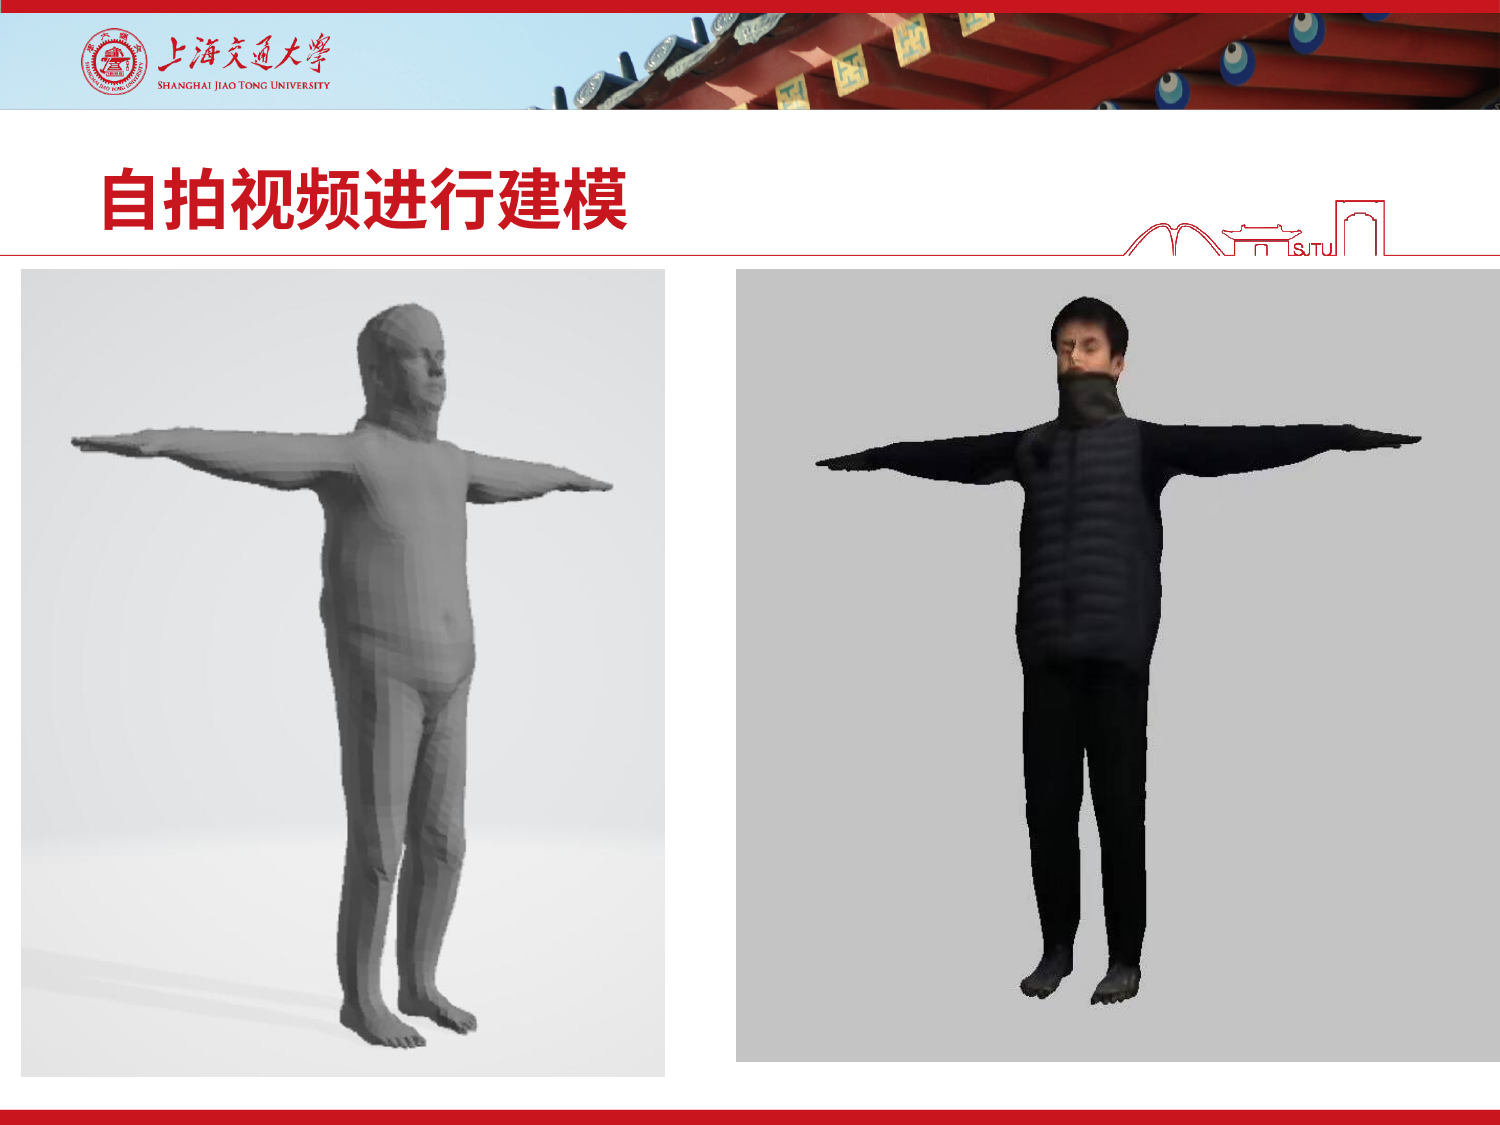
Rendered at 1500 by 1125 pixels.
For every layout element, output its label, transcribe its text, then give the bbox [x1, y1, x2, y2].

picture [0, 0, 1500, 110]
picture [0, 200, 1500, 256]
picture [736, 269, 1500, 1062]
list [21, 269, 665, 1077]
title 自拍视频进行建模 [81, 159, 1455, 254]
